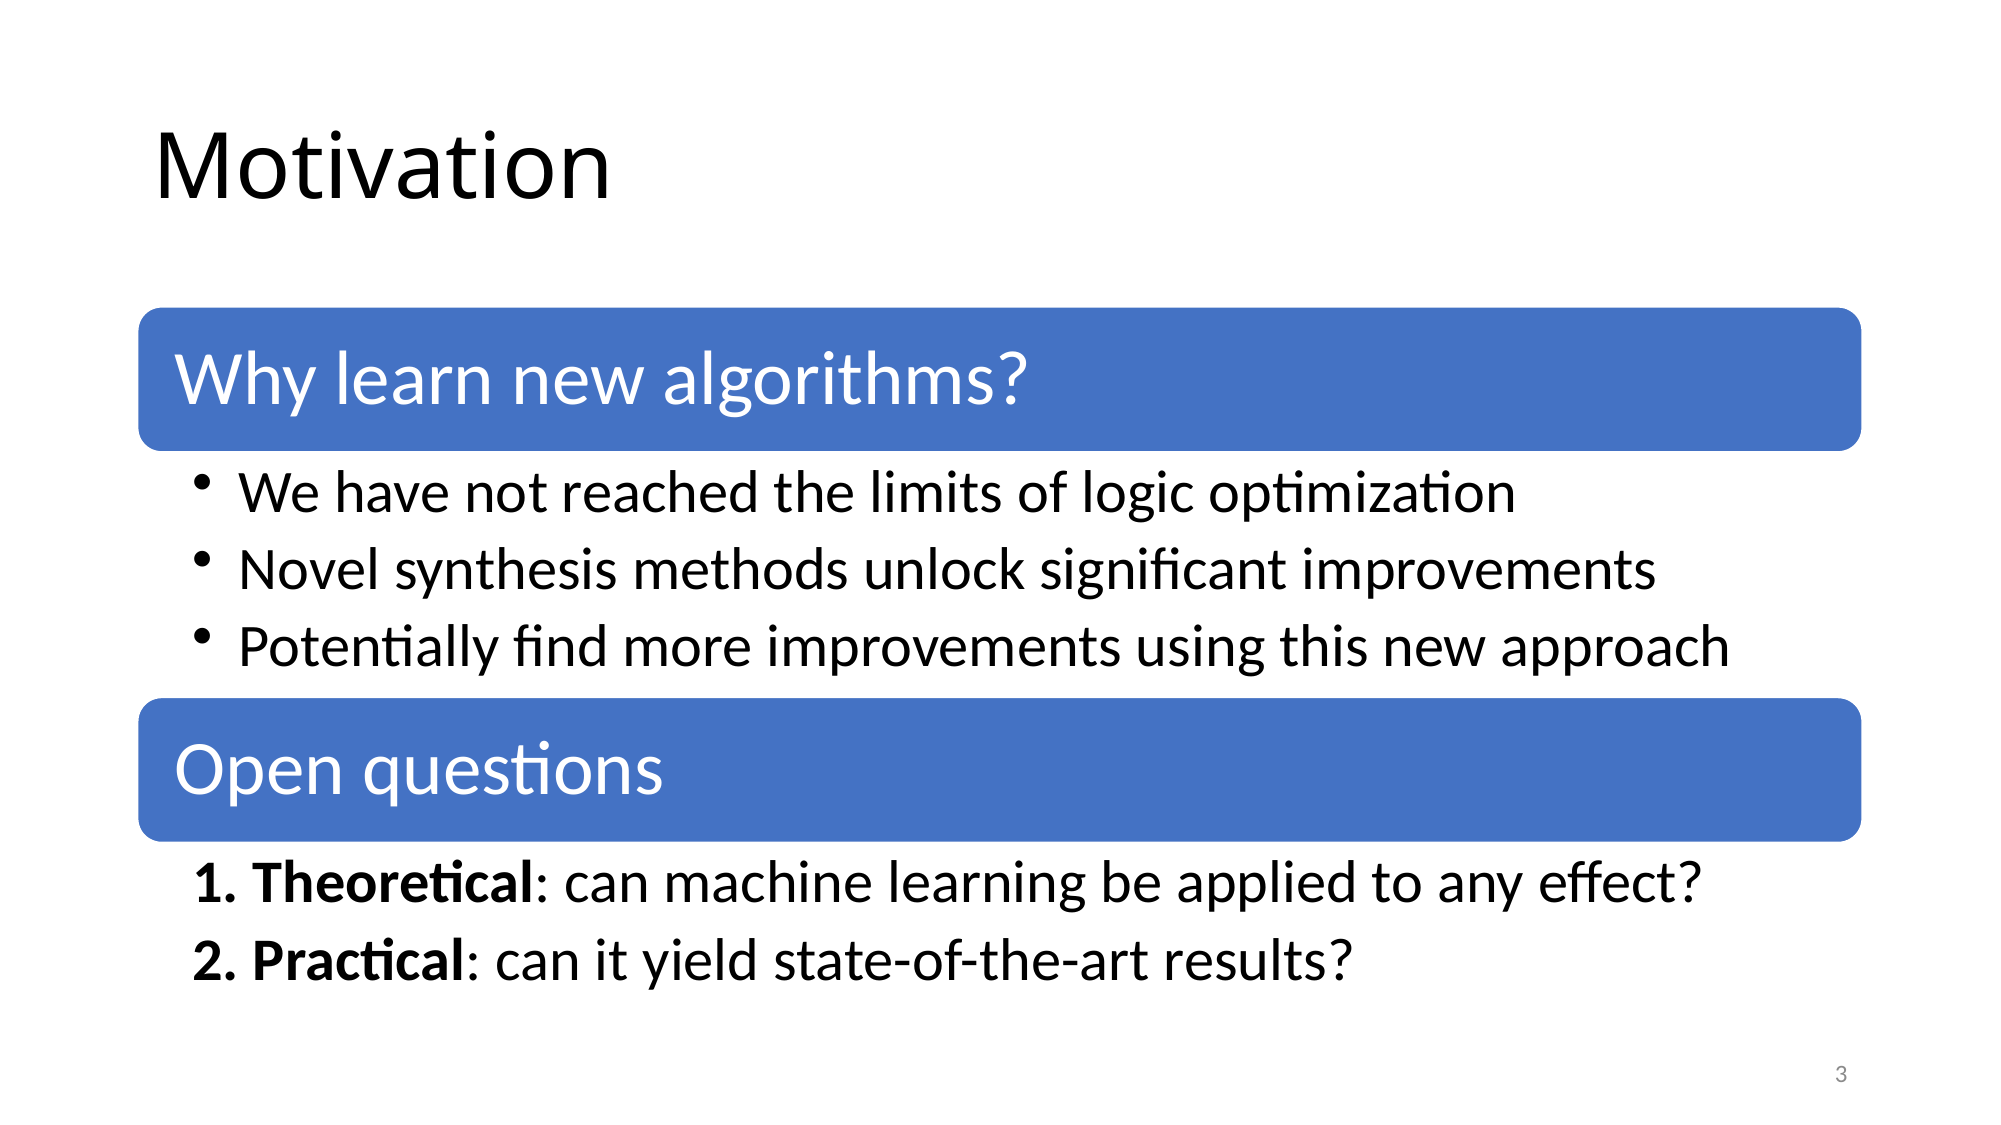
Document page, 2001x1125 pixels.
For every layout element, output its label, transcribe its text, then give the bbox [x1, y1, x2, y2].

slide_number 3 [1412, 1042, 1863, 1103]
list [137, 299, 1863, 1014]
title Motivation [137, 59, 1863, 278]
